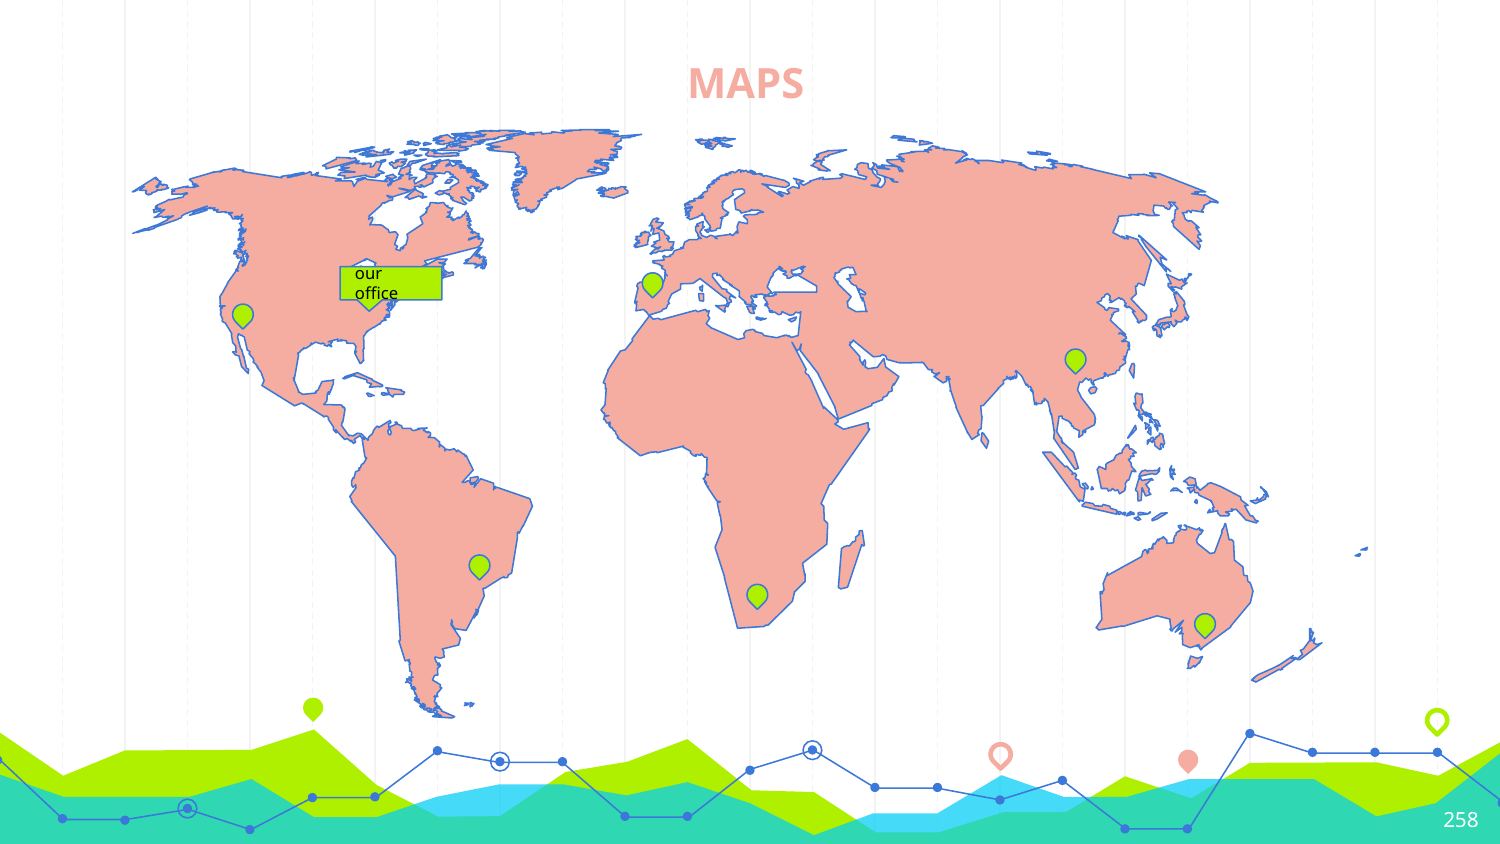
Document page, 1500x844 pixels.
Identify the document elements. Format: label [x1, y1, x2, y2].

text_box [596, 186, 628, 199]
text_box [1183, 477, 1259, 523]
text_box [1127, 425, 1137, 439]
text_box [1187, 656, 1203, 669]
text_box [1129, 363, 1135, 379]
text_box [890, 135, 918, 142]
text_box [1133, 393, 1161, 432]
text_box [342, 372, 383, 388]
text_box [600, 145, 1219, 629]
text_box [1251, 628, 1322, 683]
text_box [406, 140, 421, 146]
text_box [1152, 512, 1168, 521]
text_box [1027, 151, 1051, 156]
text_box [381, 387, 405, 398]
text_box [399, 149, 417, 156]
text_box [444, 179, 453, 184]
text_box [1250, 486, 1269, 504]
text_box [1147, 433, 1165, 450]
title [171, 4, 1320, 122]
text_box [1135, 467, 1160, 501]
text_box [1169, 465, 1176, 480]
text_box [132, 177, 169, 195]
text_box [1144, 422, 1151, 436]
text_box [1042, 452, 1135, 516]
text_box [1138, 235, 1171, 272]
text_box [1170, 488, 1183, 493]
slide_number [1403, 791, 1494, 844]
text_box [838, 530, 865, 589]
text_box [1096, 444, 1137, 494]
text_box [1152, 273, 1192, 338]
text_box [919, 140, 933, 146]
text_box [349, 146, 394, 157]
text_box [981, 432, 989, 449]
text_box [419, 129, 642, 213]
text_box [695, 137, 736, 150]
text_box [810, 149, 847, 172]
text_box [1134, 511, 1151, 521]
text_box [1096, 523, 1254, 650]
text_box [634, 217, 674, 255]
text_box [132, 157, 533, 718]
